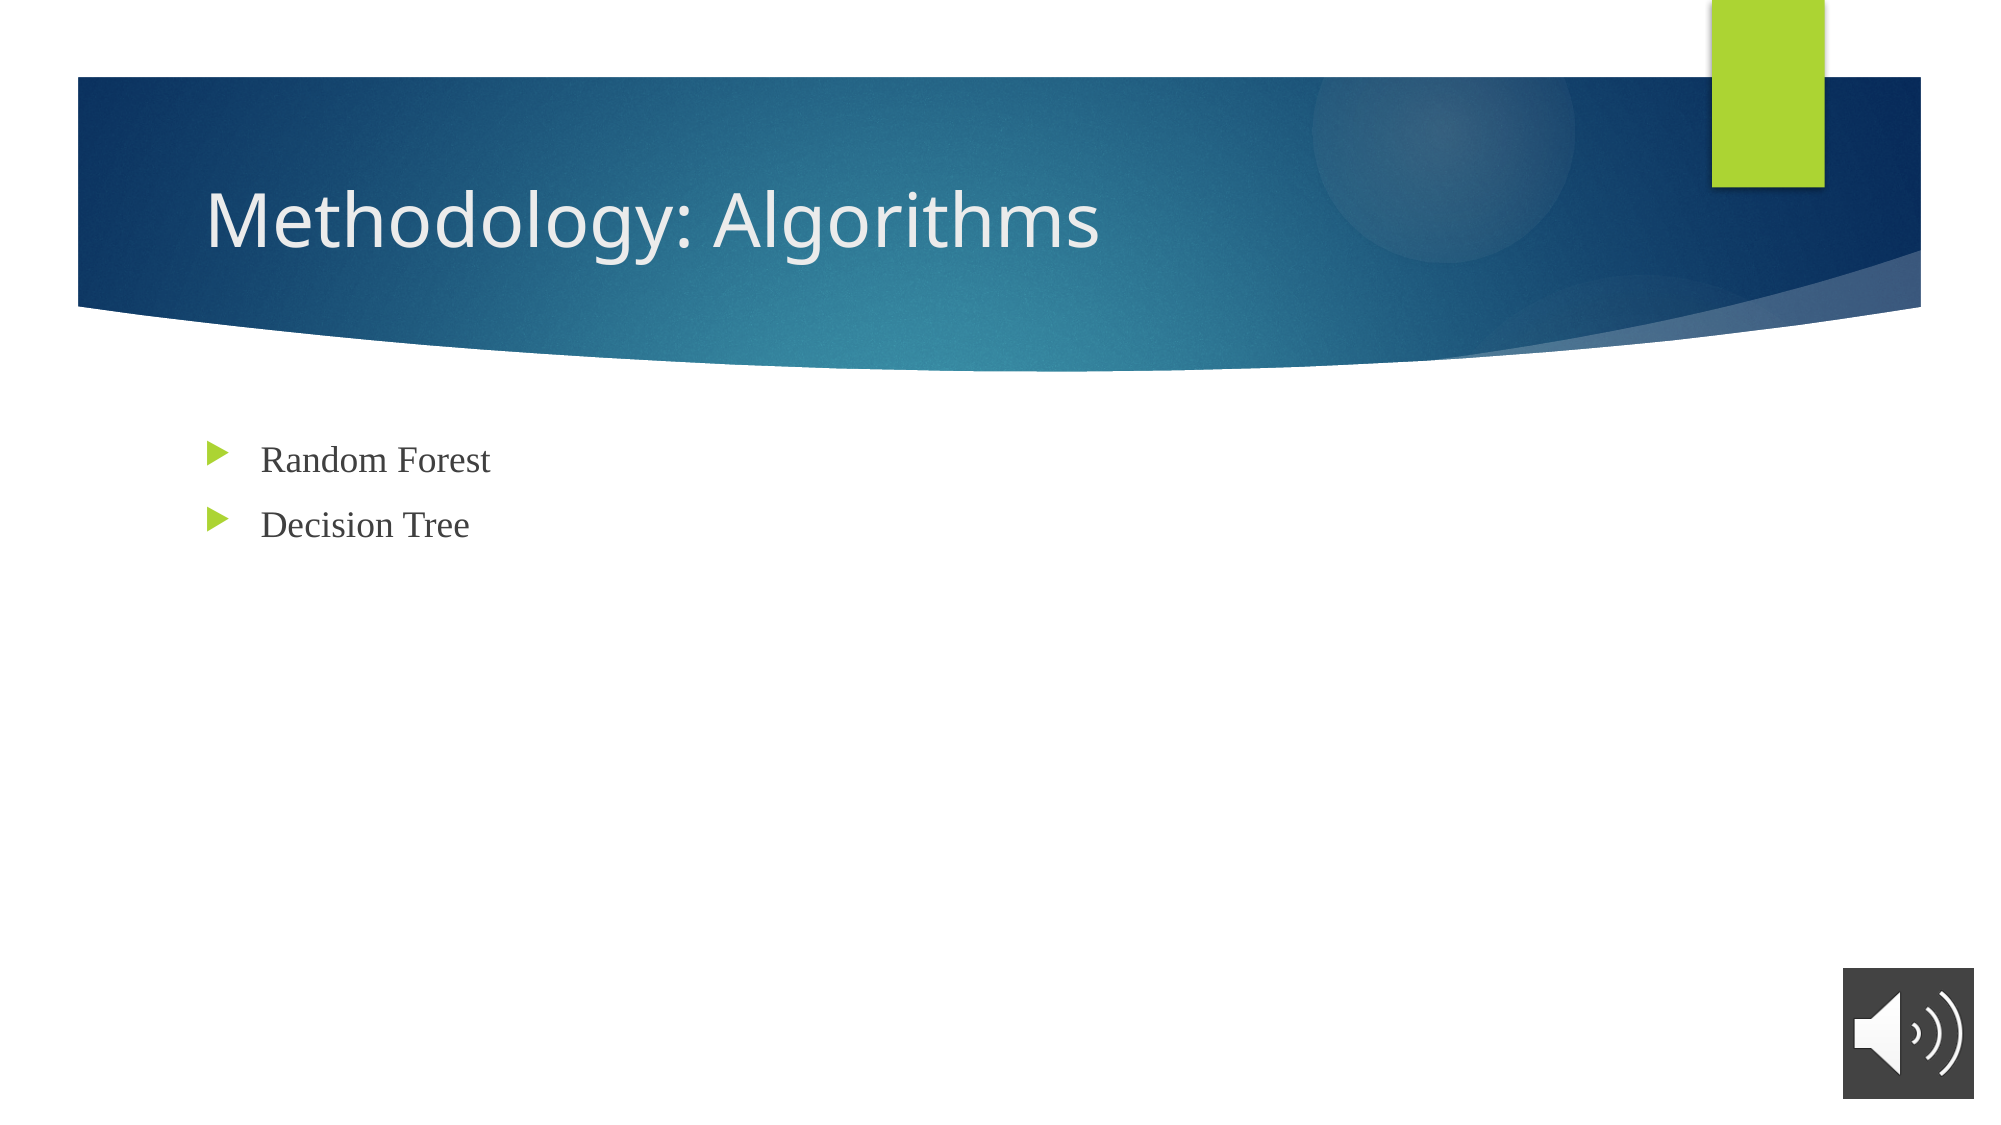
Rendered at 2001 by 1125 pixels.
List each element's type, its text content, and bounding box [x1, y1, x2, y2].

picture [1841, 966, 1976, 1101]
title Methodology: Algorithms [189, 159, 1627, 276]
list Random Forest Decision Tree [189, 427, 1627, 988]
